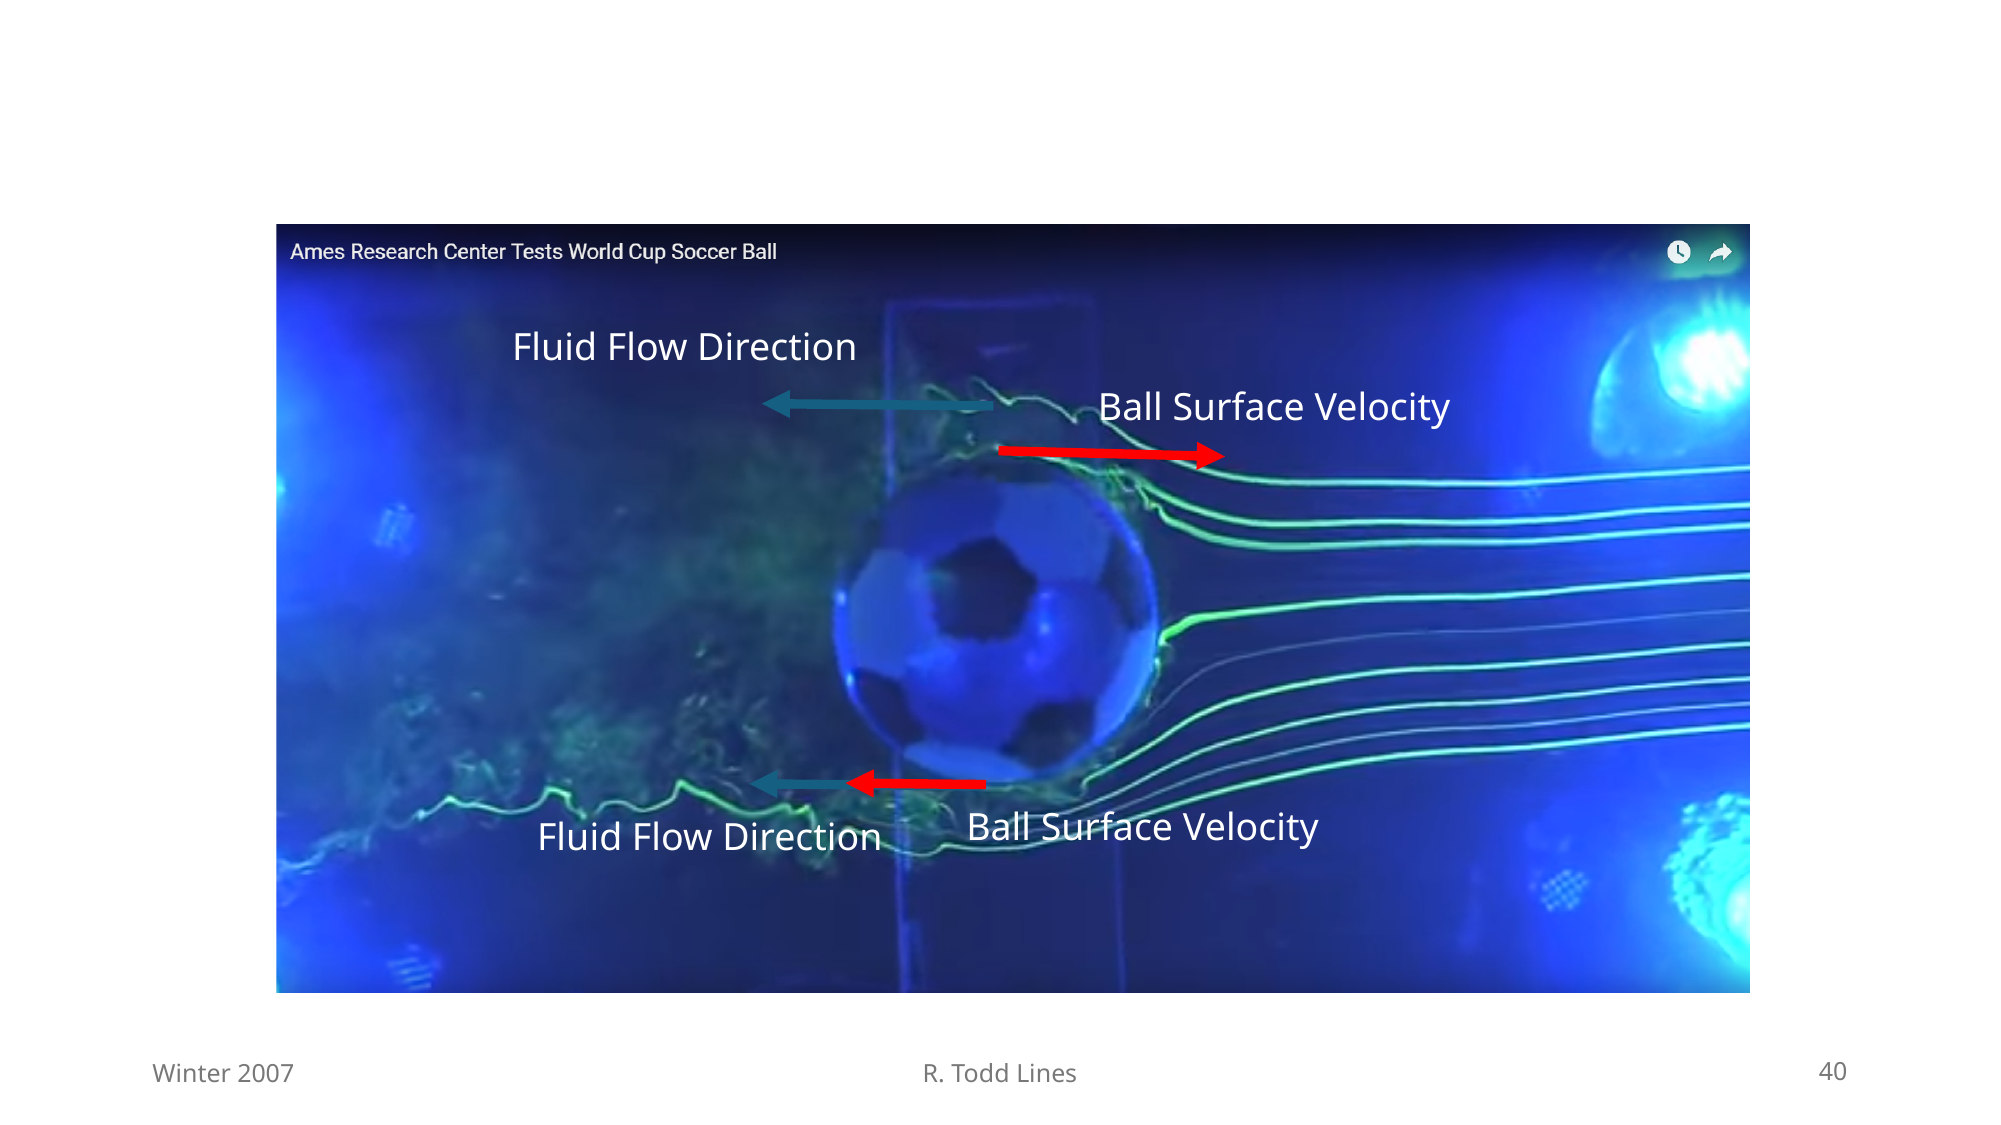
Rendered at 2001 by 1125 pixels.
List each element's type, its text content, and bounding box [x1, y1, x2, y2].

slide_number Winter 2007 [137, 1042, 588, 1103]
slide_number 40 [1412, 1042, 1863, 1103]
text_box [761, 403, 994, 407]
picture [275, 224, 1751, 994]
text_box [748, 783, 982, 787]
footer R. Todd Lines [662, 1042, 1338, 1103]
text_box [997, 450, 1226, 458]
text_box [845, 782, 987, 786]
